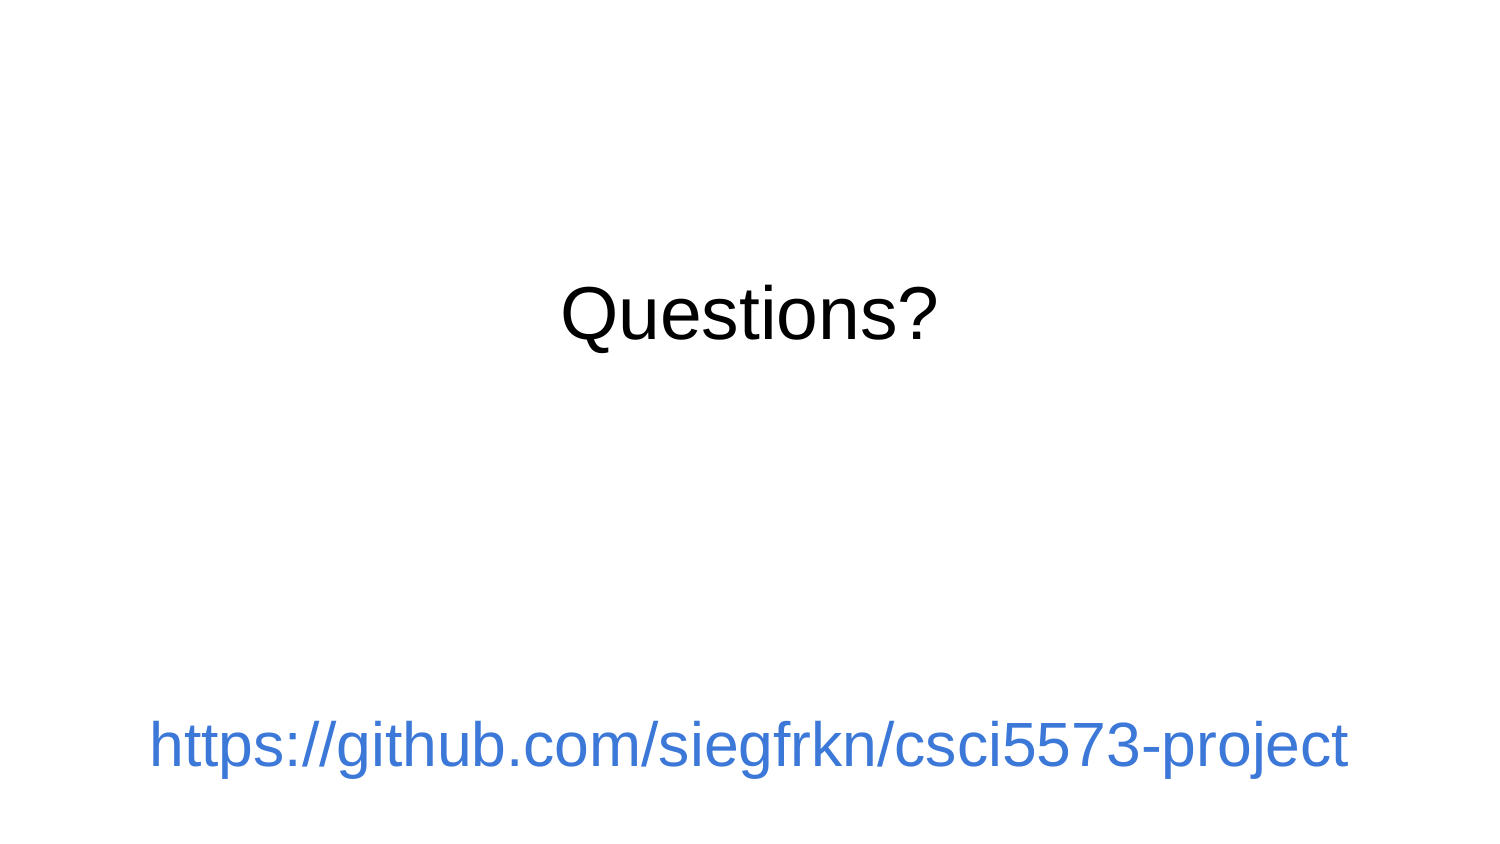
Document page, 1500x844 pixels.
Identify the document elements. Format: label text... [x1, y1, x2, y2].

title https://github.com/siegfrkn/csci5573-project [51, 672, 1449, 811]
title Questions? [51, 240, 1449, 379]
